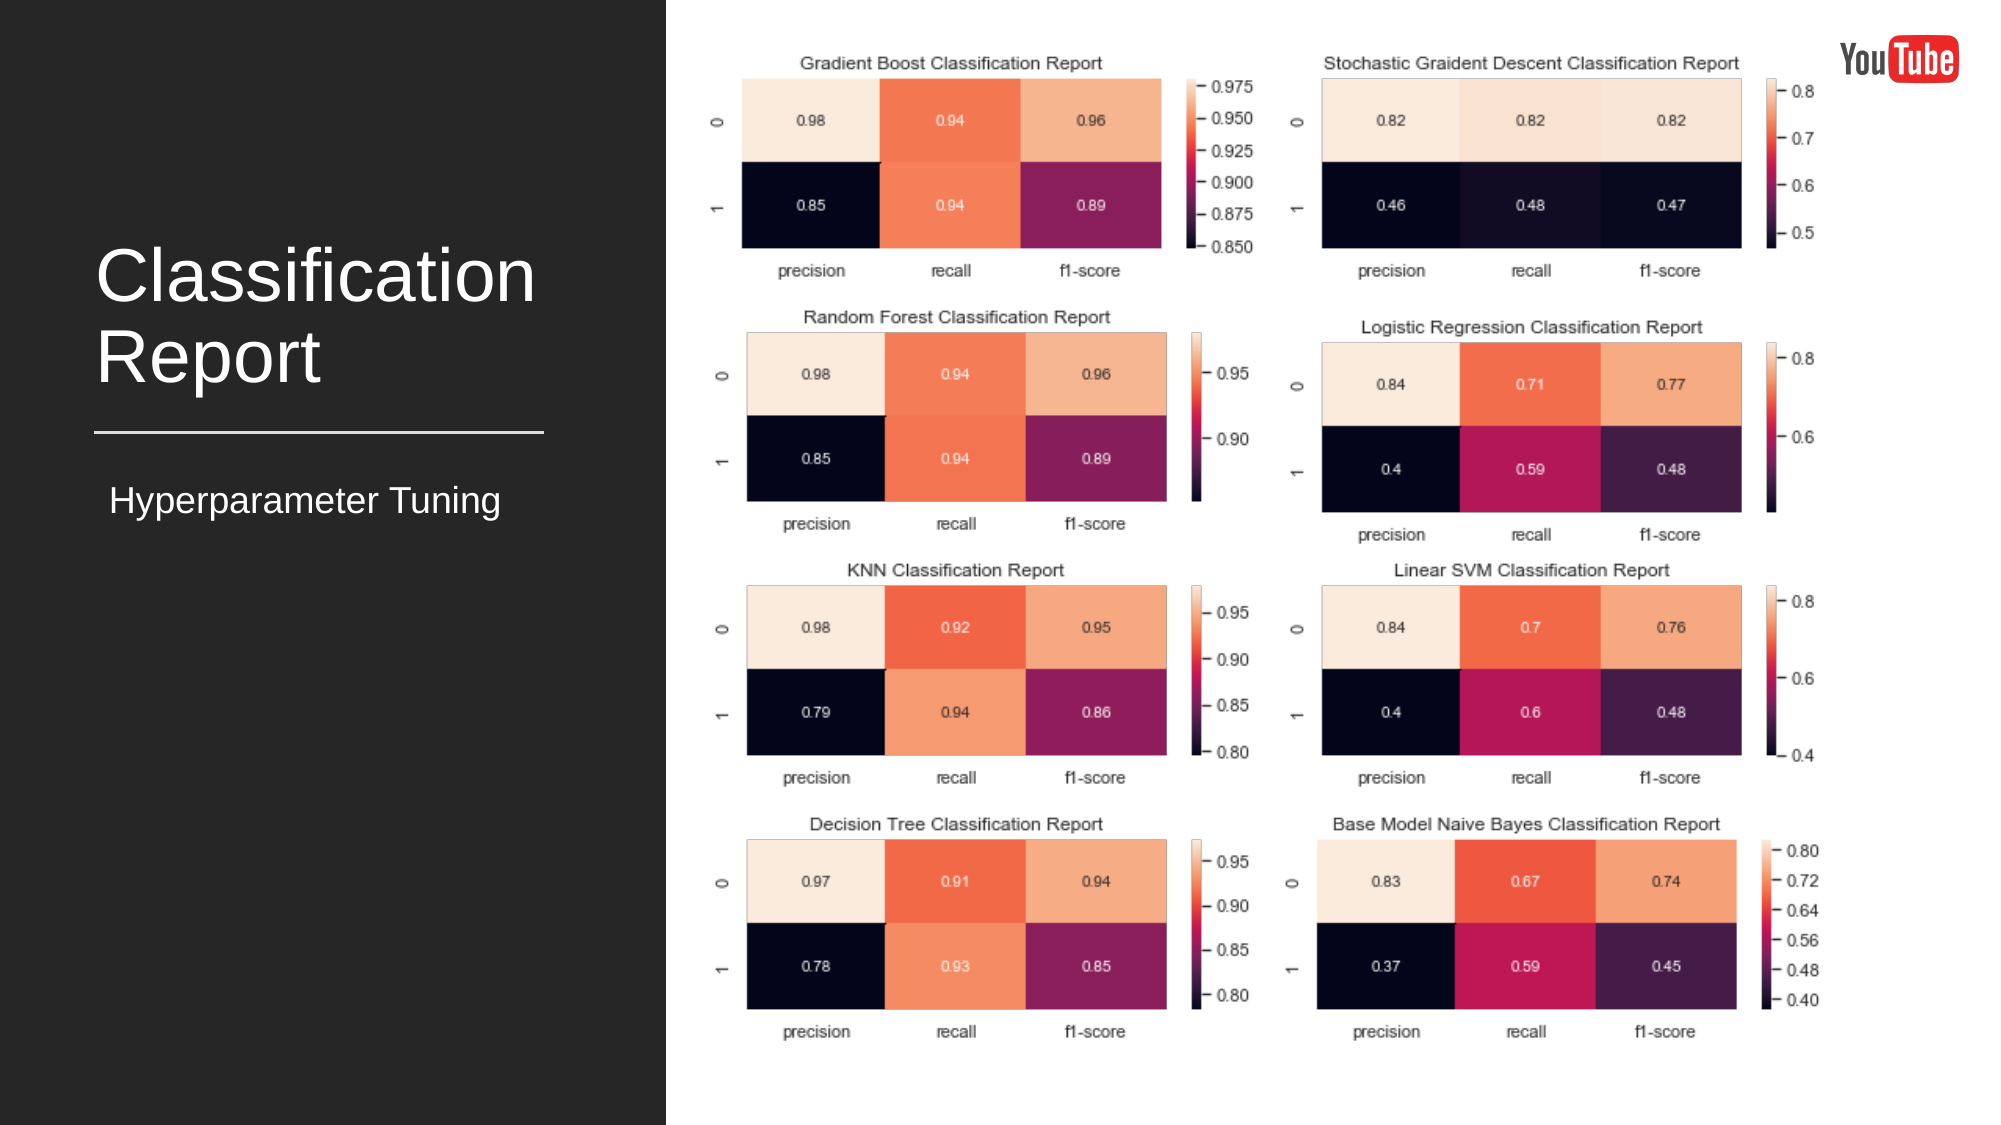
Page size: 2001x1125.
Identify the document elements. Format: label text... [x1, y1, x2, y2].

picture [705, 807, 1261, 1052]
text_box [0, 0, 666, 1125]
picture [1280, 46, 1825, 291]
picture [700, 46, 1266, 291]
picture [705, 553, 1261, 798]
picture [1275, 807, 1831, 1052]
picture [705, 299, 1261, 545]
picture [1840, 0, 1960, 119]
text_box [666, 0, 2000, 1125]
title Classification Report [80, 84, 587, 407]
list Hyperparameter Tuning [93, 459, 587, 983]
picture [1280, 310, 1825, 798]
